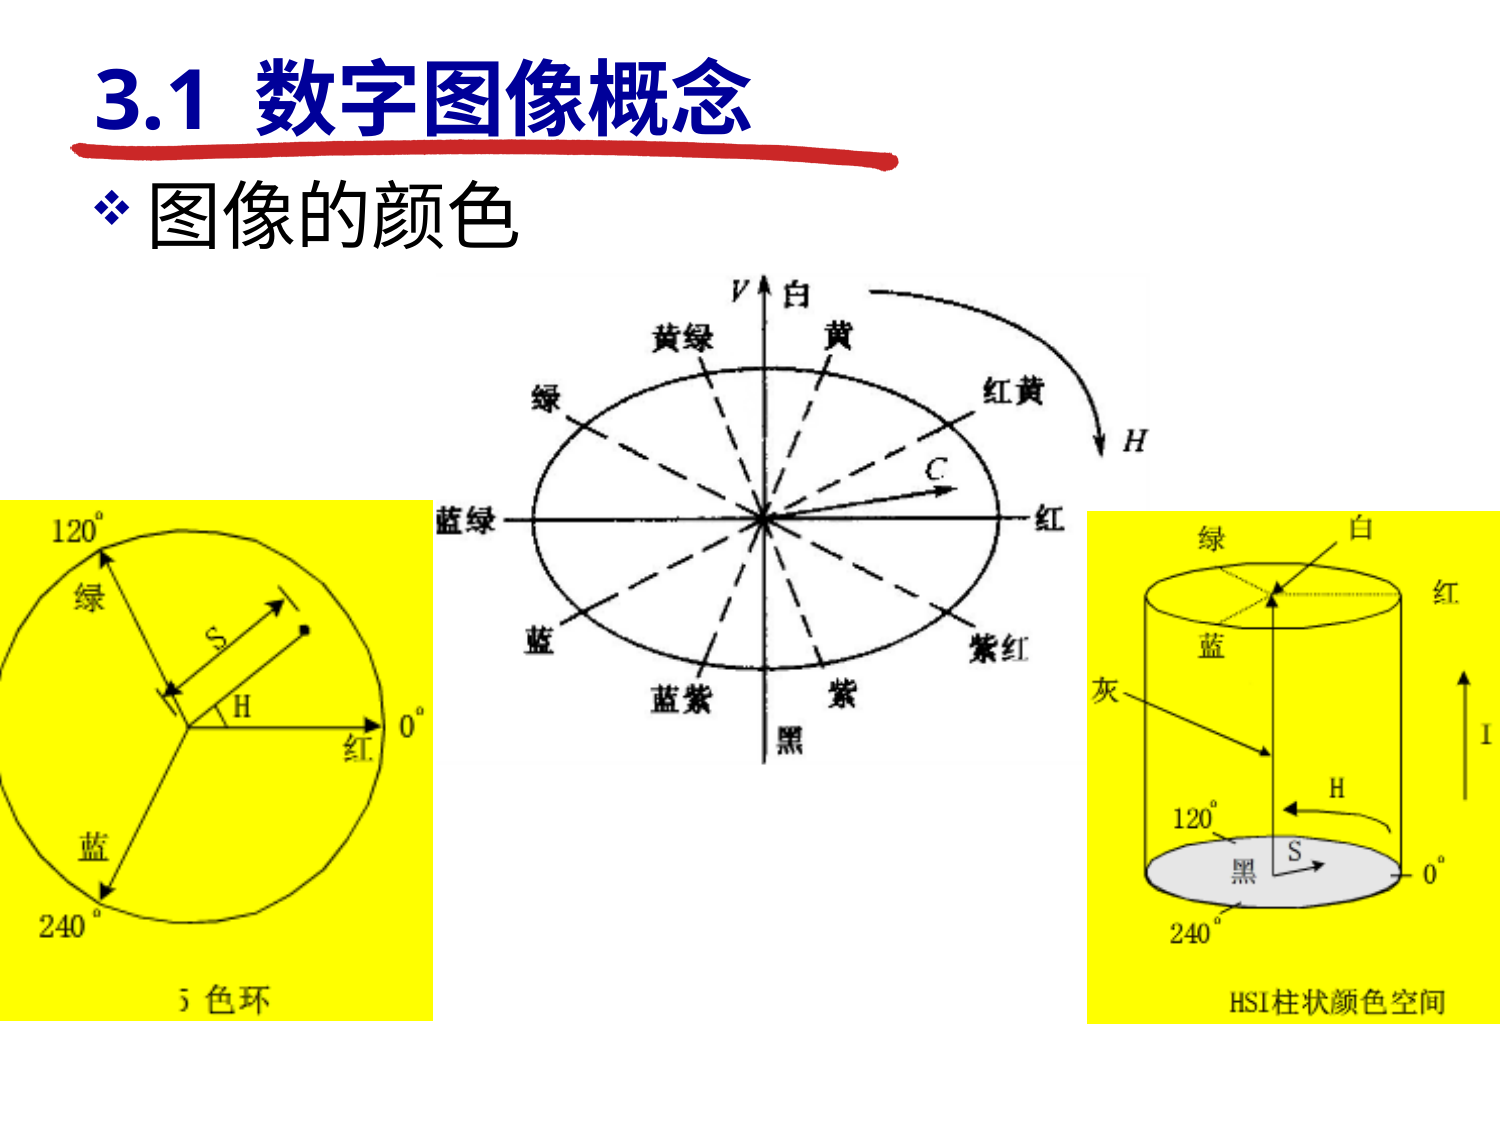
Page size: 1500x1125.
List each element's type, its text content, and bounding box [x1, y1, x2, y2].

list 图像的颜色 [75, 174, 1425, 271]
picture [0, 242, 1500, 1024]
picture [66, 131, 909, 180]
title 3.1 数字图像概念 [79, 2, 847, 129]
